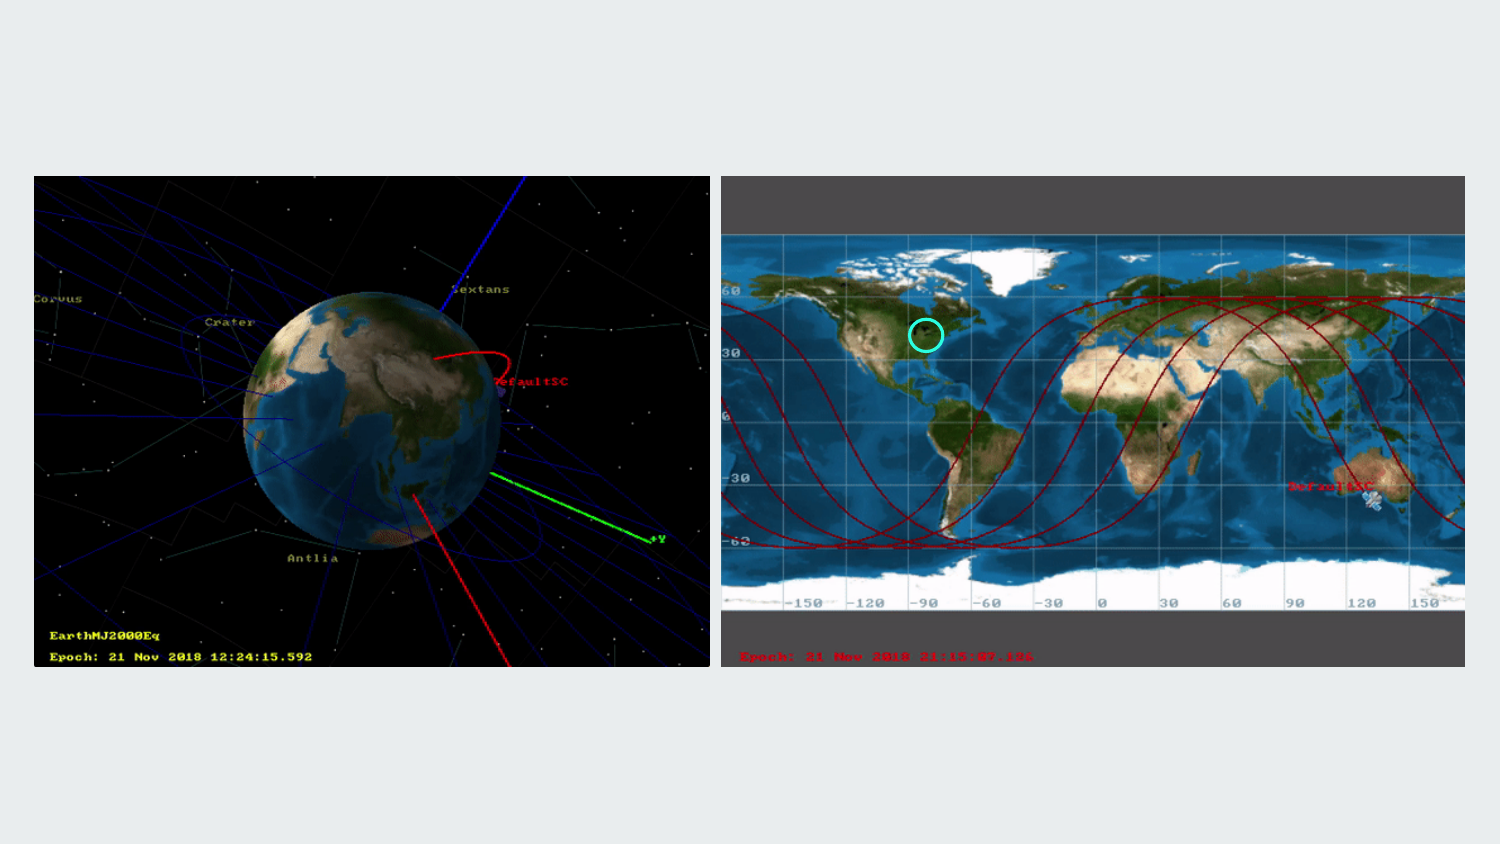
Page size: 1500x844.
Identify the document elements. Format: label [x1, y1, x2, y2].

picture [34, 176, 710, 668]
picture [720, 176, 1466, 668]
